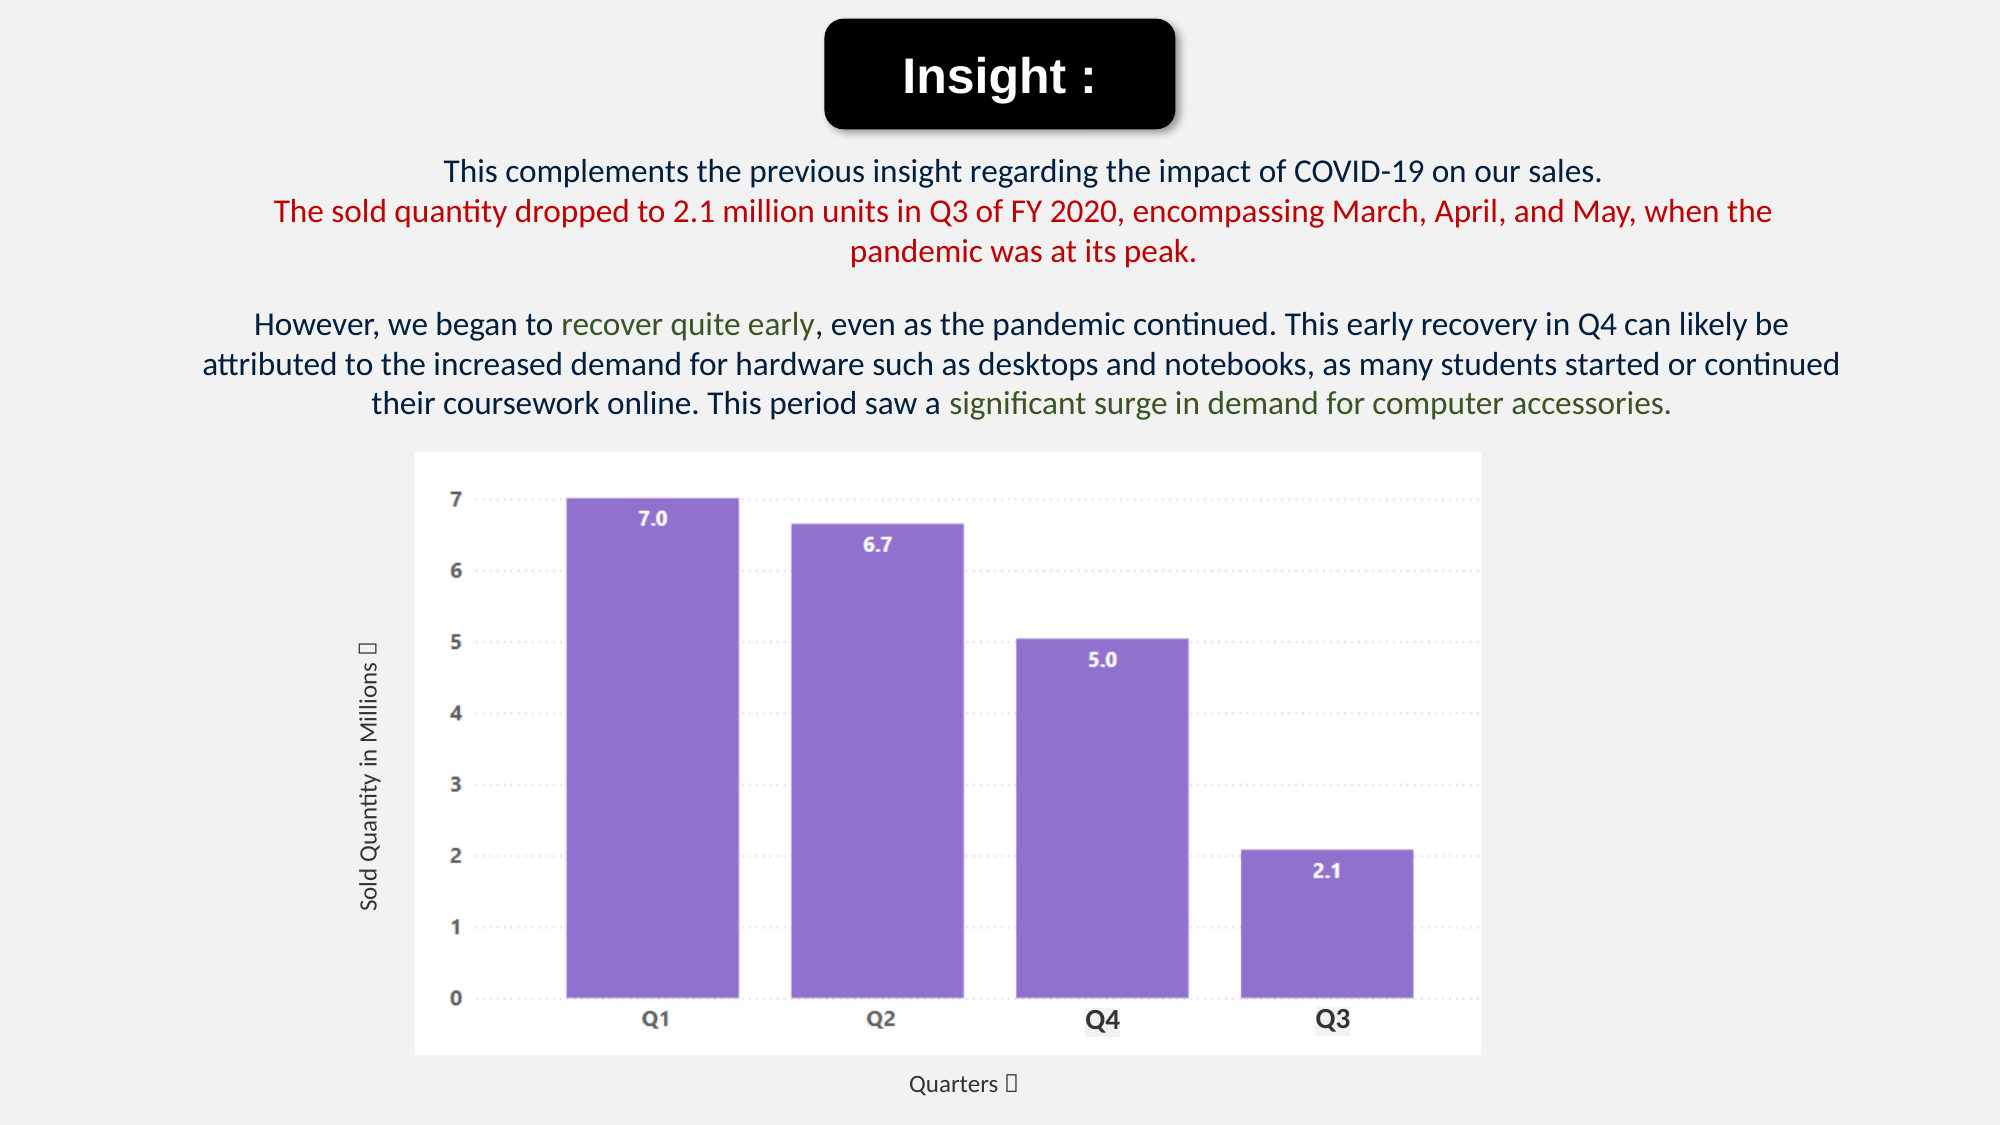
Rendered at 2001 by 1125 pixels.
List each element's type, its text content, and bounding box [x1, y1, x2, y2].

text_box However, we began to recover quite early, even as the pandemic continued. This early recovery in Q4 can likely be attributed to the increased demand for hardware such as desktops and notebooks, as many students started or continued their coursework online. This period saw a significant surge in demand for computer accessories. [185, 294, 1859, 429]
text_box Insight : [824, 18, 1176, 130]
text_box This complements the previous insight regarding the impact of COVID-19 on our sales. The sold quantity dropped to 2.1 million units in Q3 of FY 2020, encompassing March, April, and May, when the pandemic was at its peak. [189, 142, 1859, 277]
text_box Quarters  [894, 1059, 1054, 1105]
text_box Sold Quantity in Millions  [344, 529, 389, 927]
picture [415, 452, 1481, 1055]
